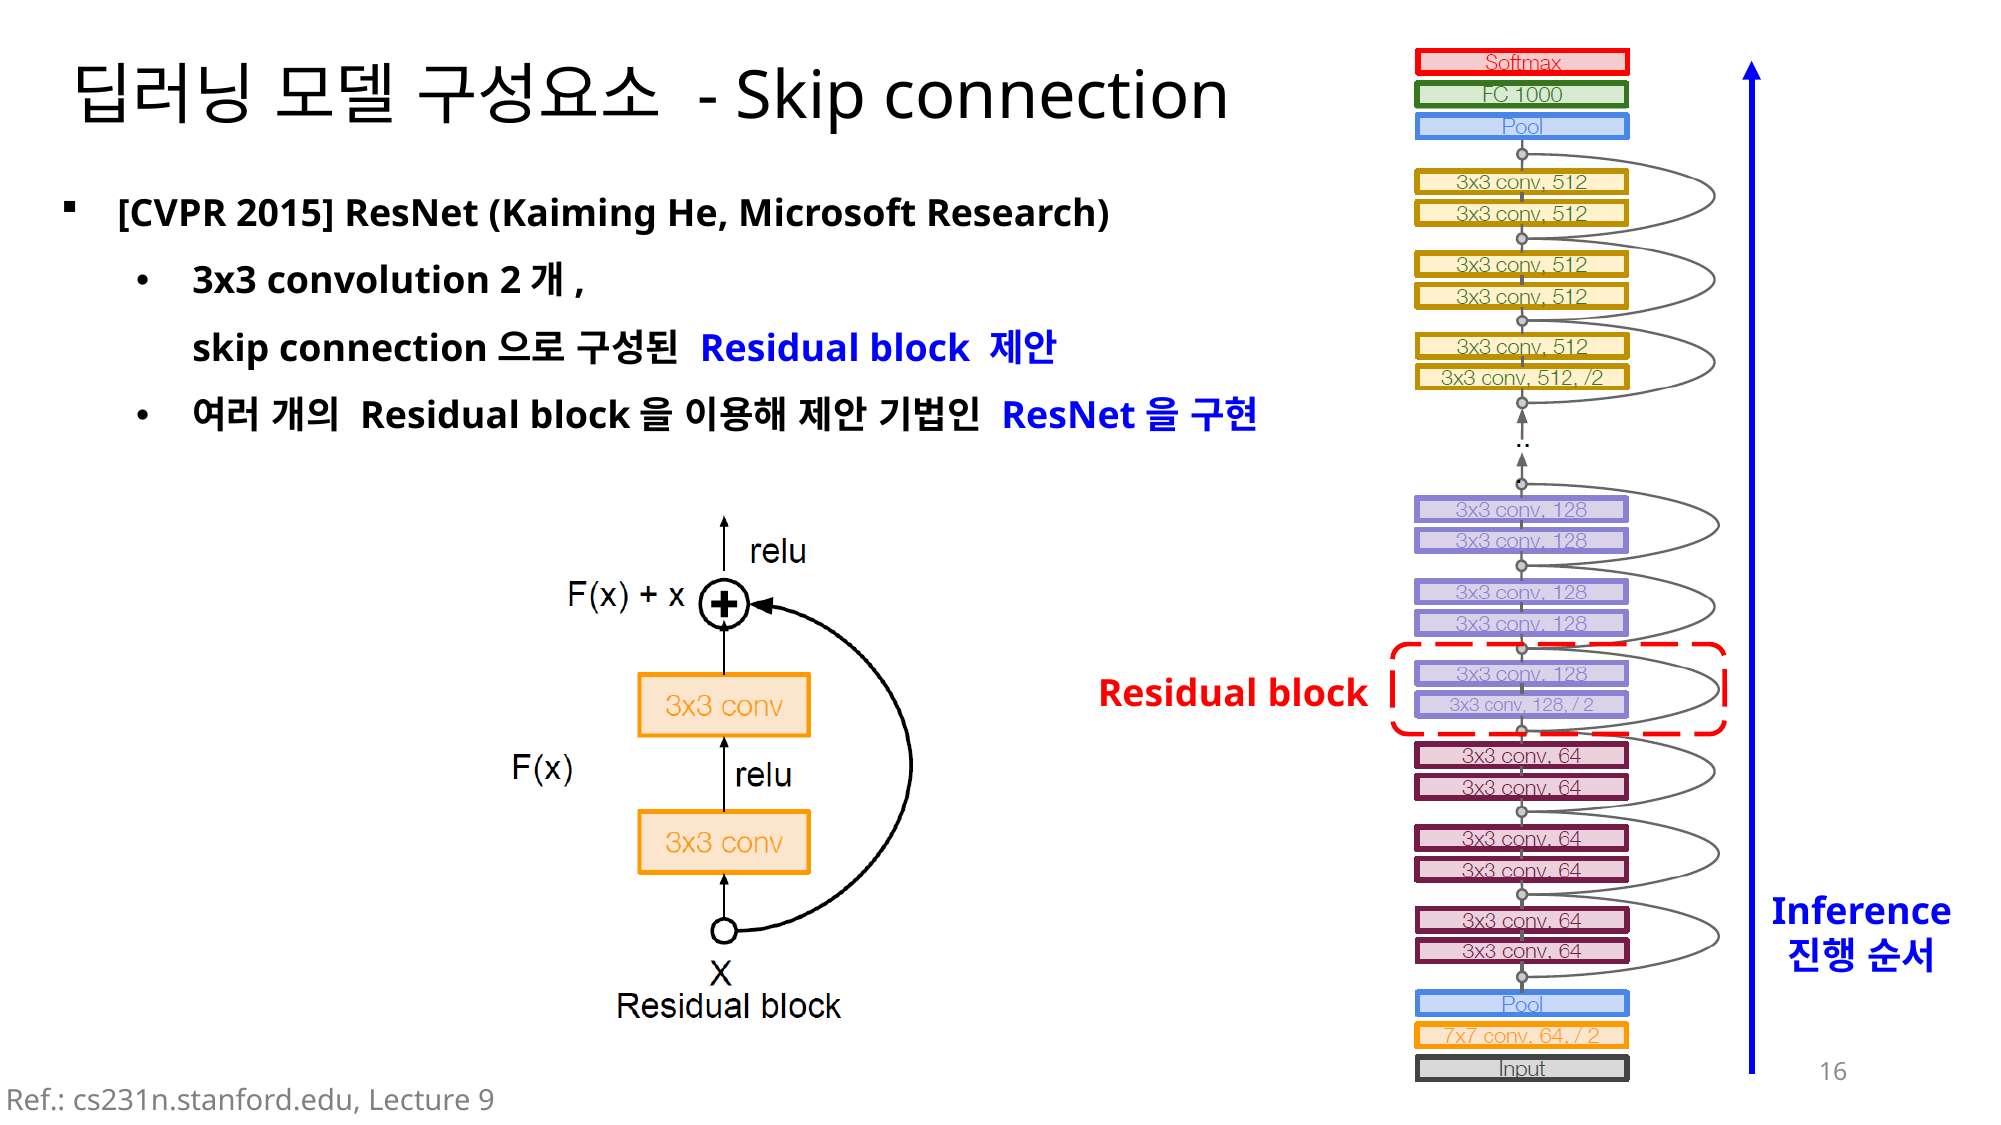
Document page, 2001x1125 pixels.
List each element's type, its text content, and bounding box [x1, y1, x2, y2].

picture [509, 510, 914, 1043]
text_box Ref.: cs231n.stanford.edu, Lecture 9 [0, 1073, 510, 1124]
text_box Inference 진행 순서 [1757, 879, 1968, 985]
picture [1412, 39, 1725, 1086]
text_box Residual block [1083, 661, 1384, 722]
text_box [CVPR 2015] ResNet (Kaiming He, Microsoft Research) 3x3 convolution 2개, skip connection으로 구성된 Residual block 제안 여러 개의 Residual block을 이용해 제안 기법인 ResNet을 구현 [46, 159, 1275, 444]
text_box [1391, 643, 1412, 736]
text_box 딥러닝 모델 구성요소 - Skip connection [56, 44, 1247, 139]
slide_number 16 [1412, 1042, 1863, 1103]
